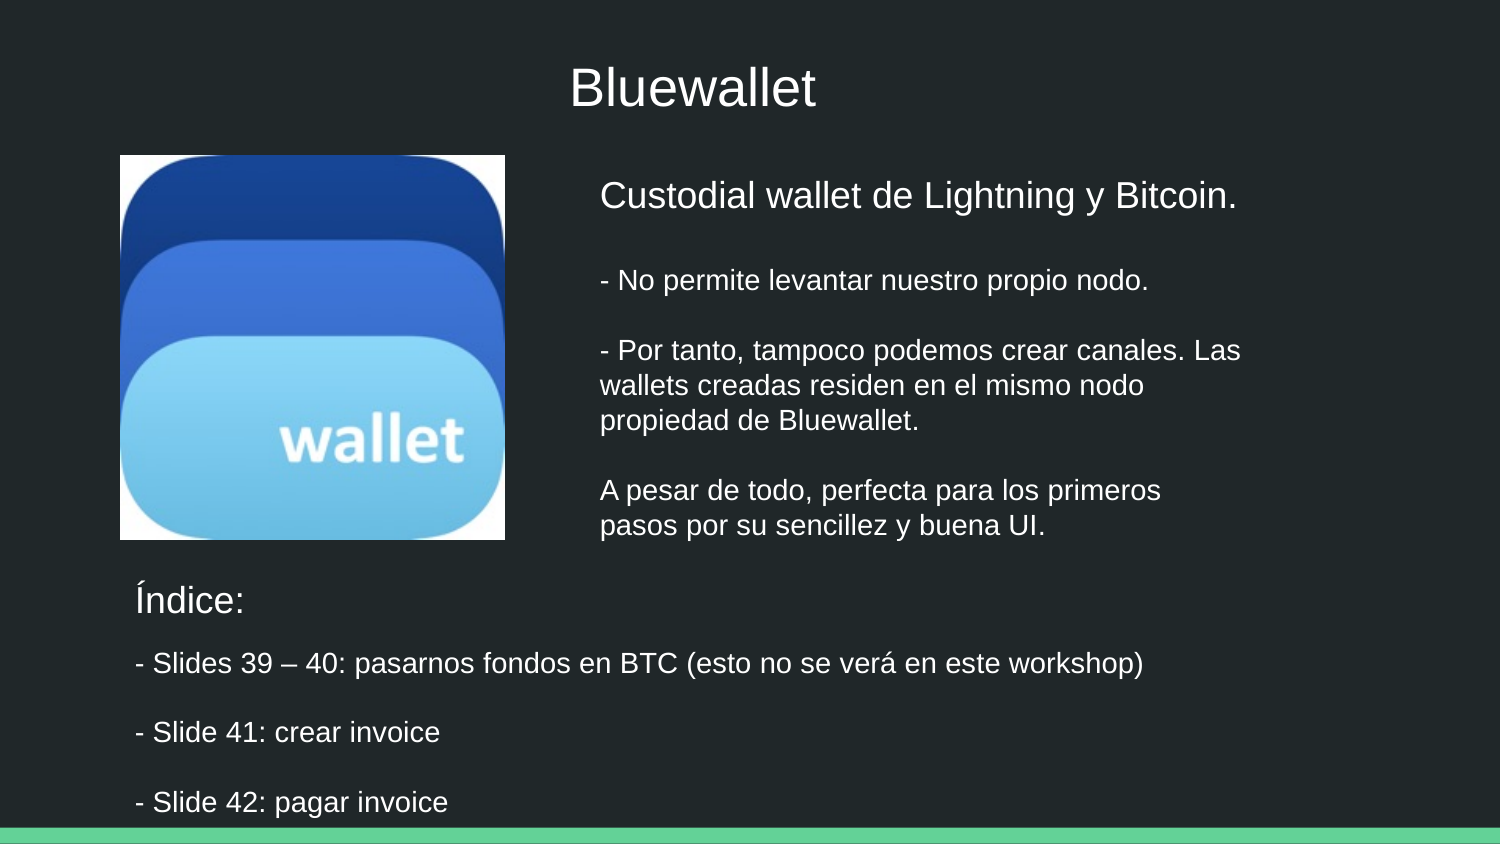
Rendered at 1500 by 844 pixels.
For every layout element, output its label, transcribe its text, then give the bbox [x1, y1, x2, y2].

text_box Bluewallet [554, 44, 1260, 120]
picture [119, 155, 505, 541]
text_box Custodial wallet de Lightning y Bitcoin. - No permite levantar nuestro propio nodo. - Por tanto, tampoco podemos crear canales. Las wallets creadas residen en el mismo nodo propiedad de Bluewallet. A pesar de todo, perfecta para los primeros pasos por su sencillez y buena UI. [584, 163, 1260, 525]
text_box Índice: - Slides 39 – 40: pasarnos fondos en BTC (esto no se verá en este workshop) - Slide 41: crear invoice - Slide 42: pagar invoice [119, 568, 1275, 820]
